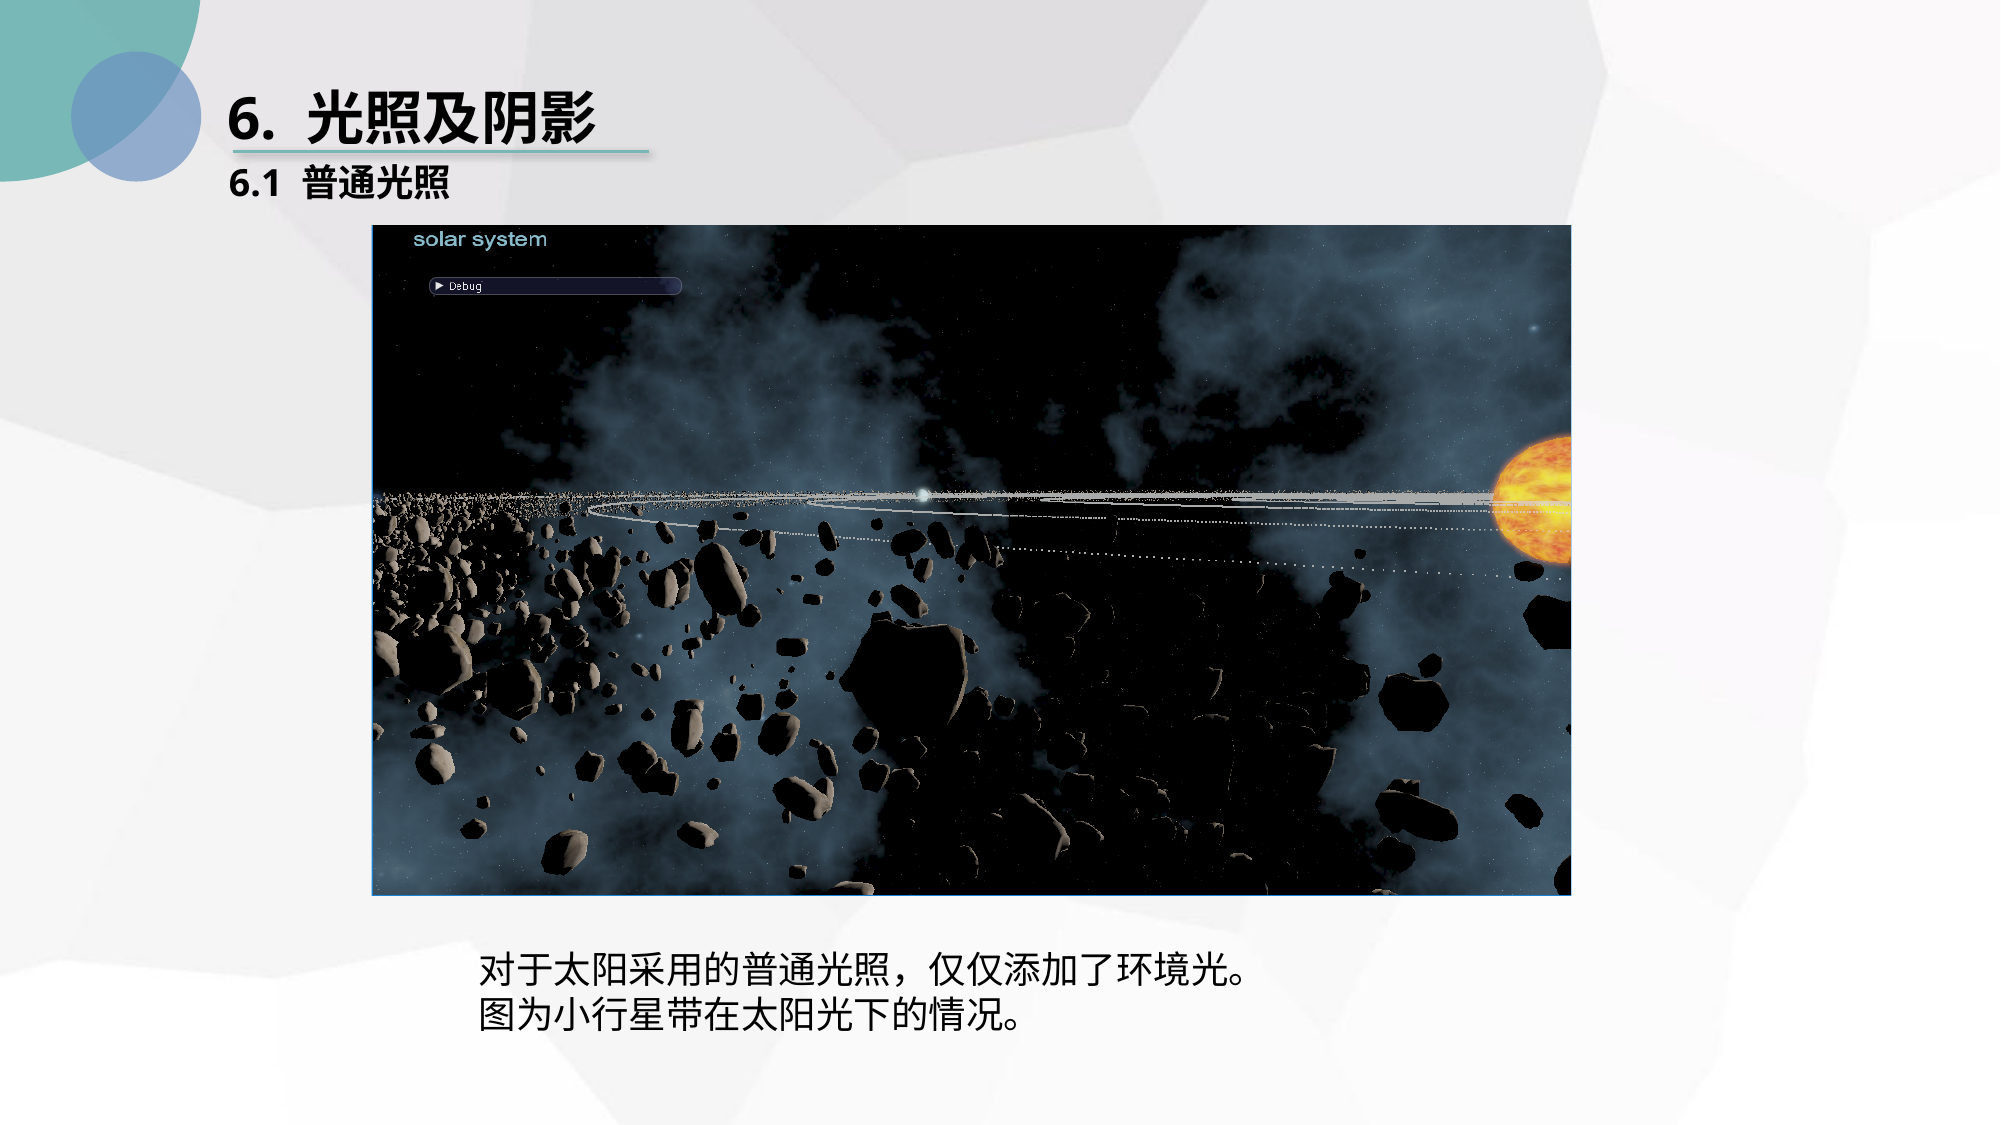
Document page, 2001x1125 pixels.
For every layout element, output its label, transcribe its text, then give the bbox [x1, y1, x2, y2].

text_box 6. 光照及阴影 [212, 73, 613, 159]
text_box 对于太阳采用的普通光照，仅仅添加了环境光。 图为小行星带在太阳光下的情况。 [464, 938, 1282, 1044]
text_box 6.1 普通光照 [214, 151, 467, 211]
picture [0, 0, 2001, 1125]
text_box [0, 0, 202, 183]
text_box [70, 50, 203, 183]
